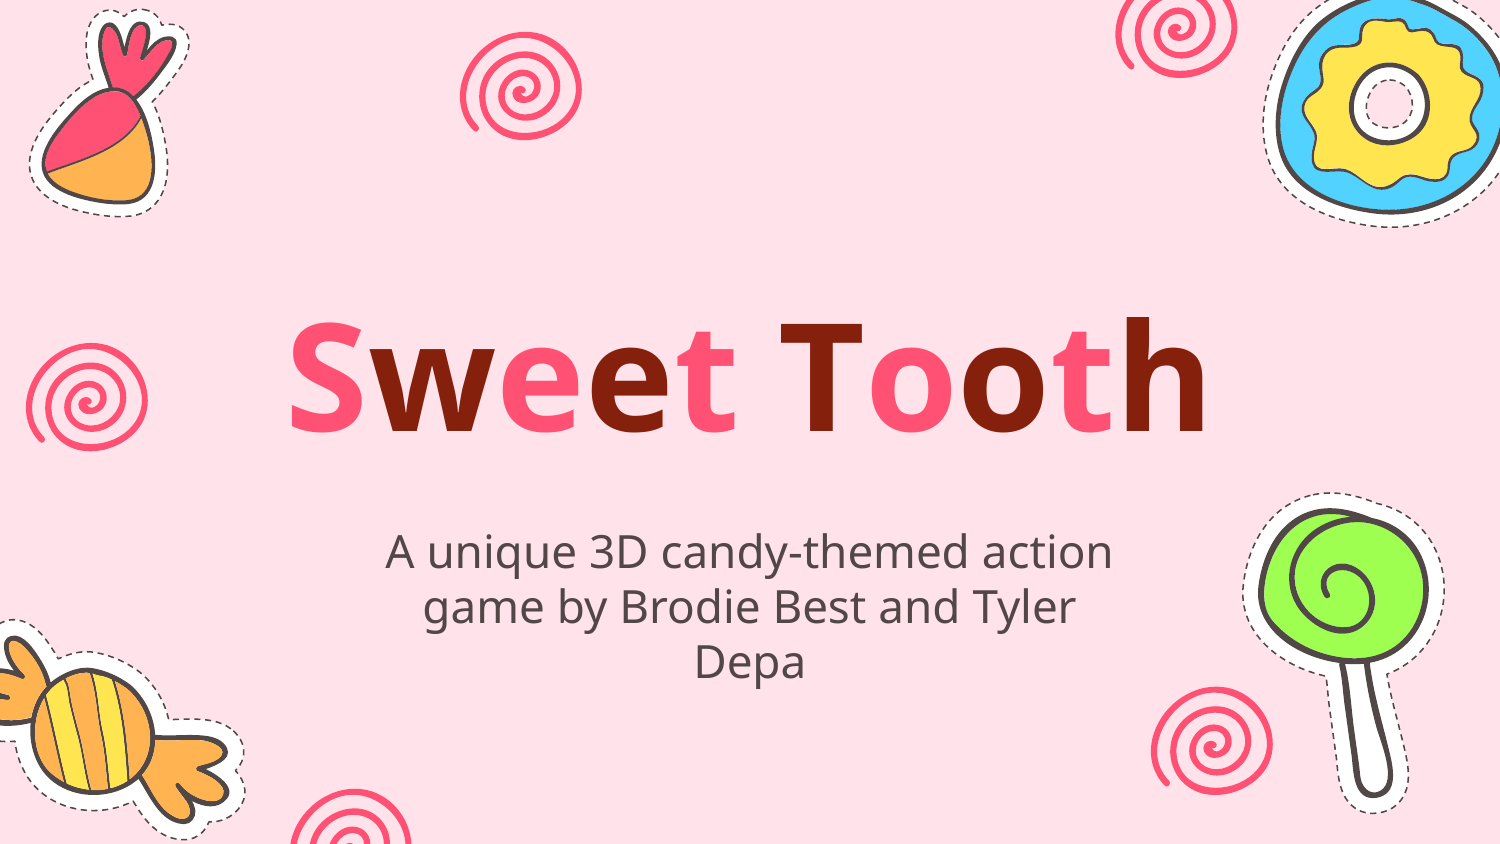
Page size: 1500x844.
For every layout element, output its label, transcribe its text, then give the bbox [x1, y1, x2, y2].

subtitle A unique 3D candy-themed action game by Brodie Best and Tyler Depa [349, 549, 1151, 652]
title Sweet Tooth [116, 195, 1384, 549]
